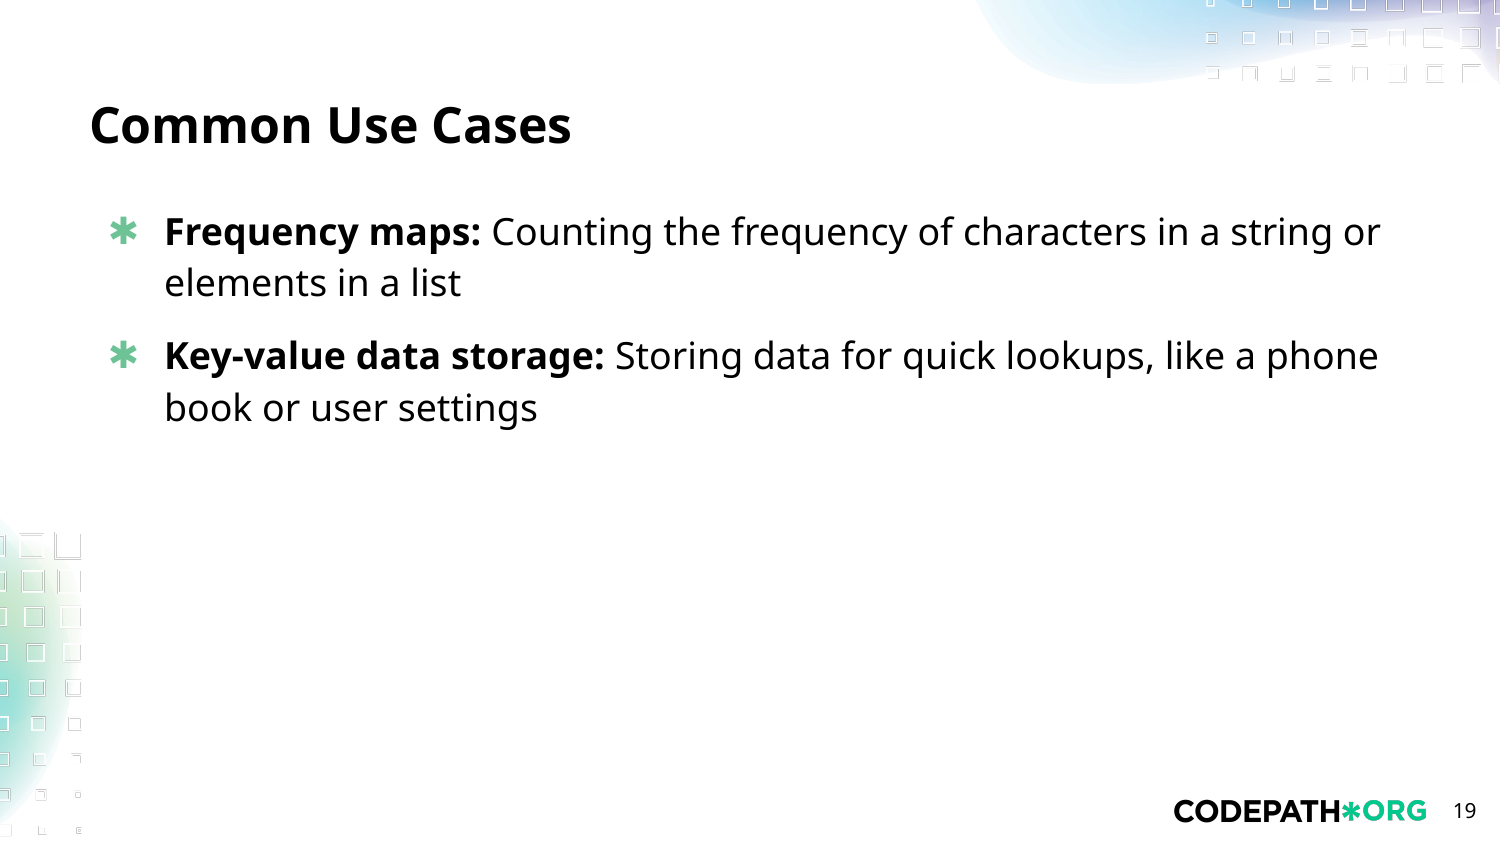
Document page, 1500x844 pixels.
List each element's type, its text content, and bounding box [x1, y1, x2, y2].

picture [950, 0, 1500, 96]
picture [0, 451, 166, 844]
slide_number ‹#› [1401, 786, 1492, 837]
list Frequency maps: Counting the frequency of characters in a string or elements in a list Key-value data storage: Storing data for quick lookups, like a phone book or user settings [74, 185, 1426, 758]
title Common Use Cases [74, 78, 1426, 173]
picture [1173, 799, 1401, 823]
